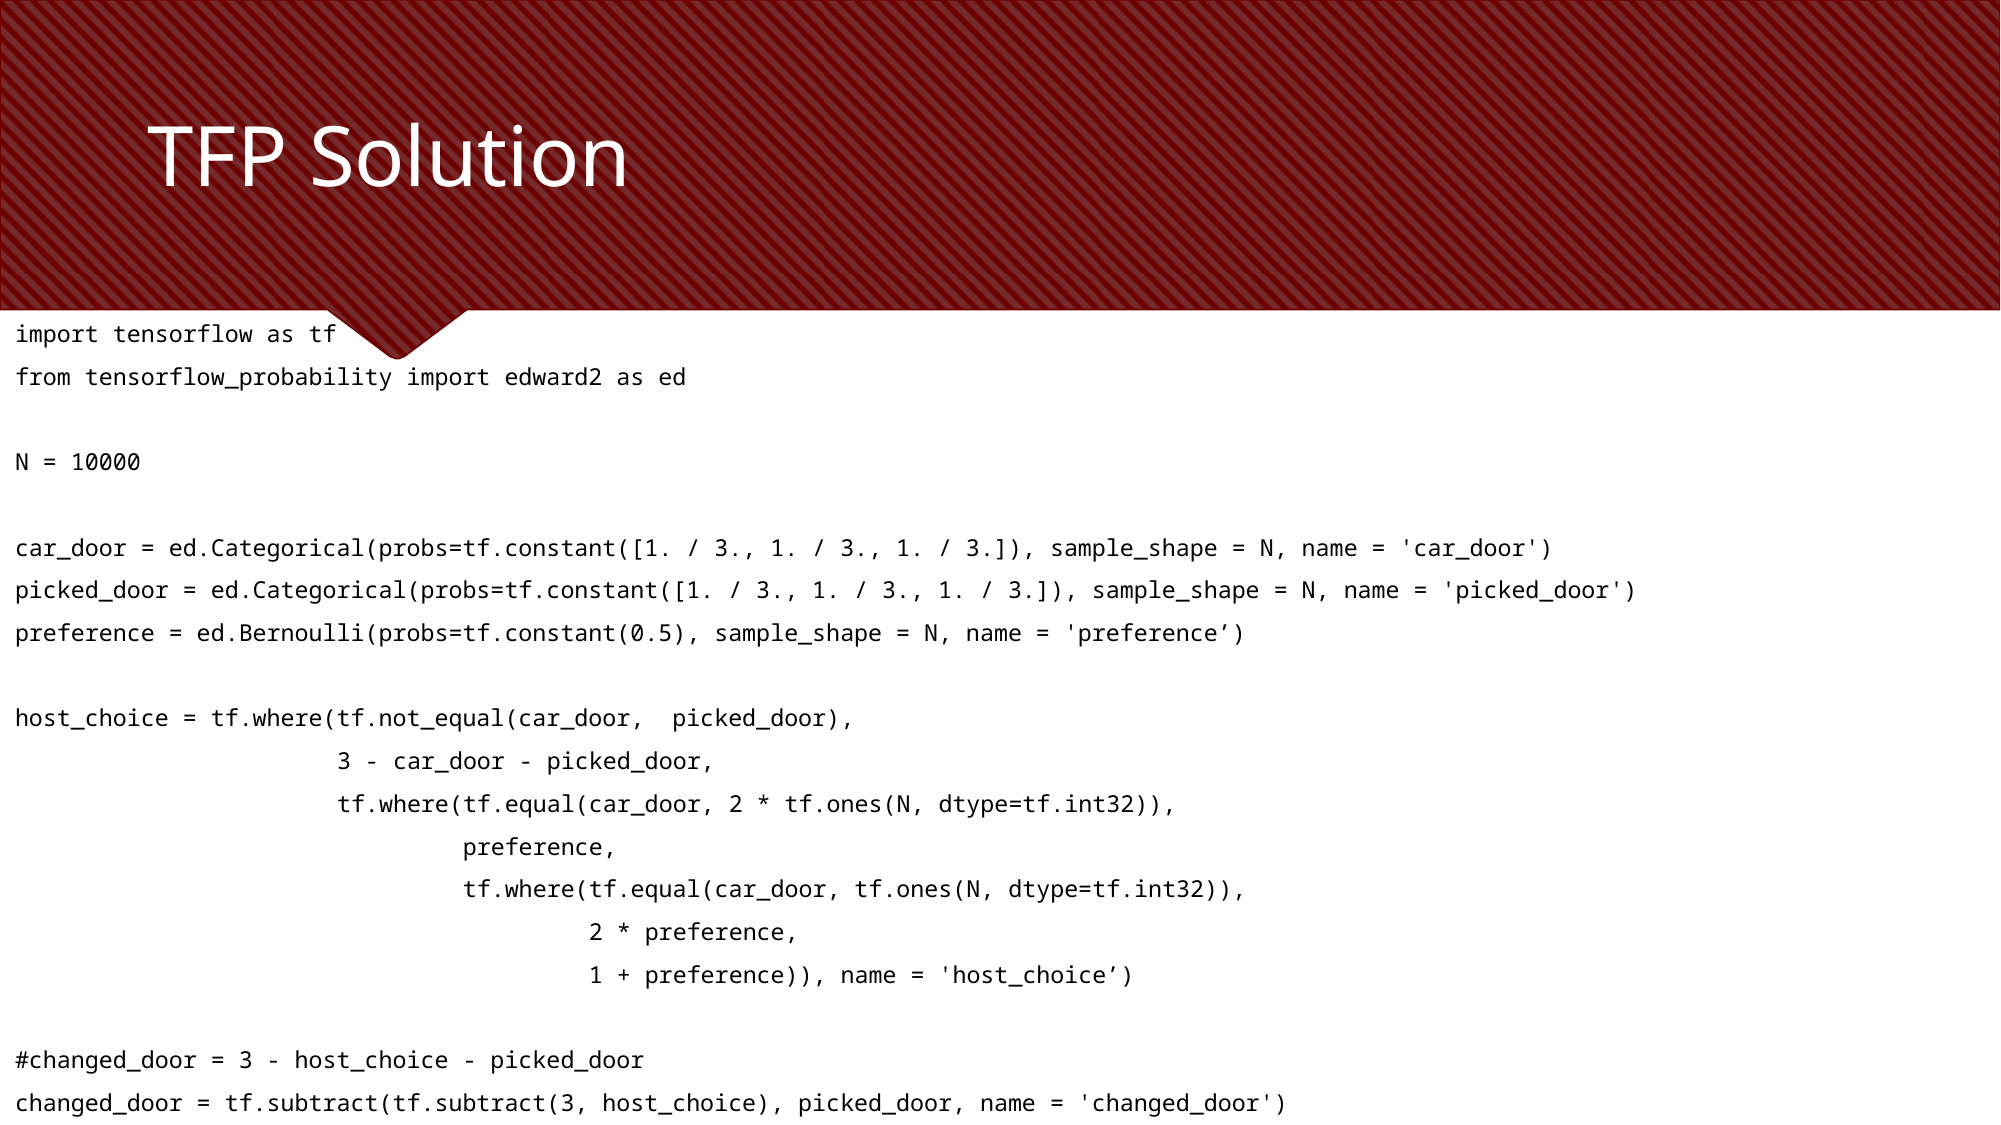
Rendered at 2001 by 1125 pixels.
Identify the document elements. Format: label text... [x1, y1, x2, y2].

title TFP Solution [132, 73, 1868, 233]
list import tensorflow as tf from tensorflow_probability import edward2 as ed N = 10000 car_door = ed.Categorical(probs=tf.constant([1. / 3., 1. / 3., 1. / 3.]), sample_shape = N, name = 'car_door') picked_door = ed.Categorical(probs=tf.constant([1. / 3., 1. / 3., 1. / 3.]), sample_shape = N, name = 'picked_door') preference = ed.Bernoulli(probs=tf.constant(0.5), sample_shape = N, name = 'preference’) host_choice = tf.where(tf.not_equal(car_door, picked_door), 3 - car_door - picked_door, tf.where(tf.equal(car_door, 2 * tf.ones(N, dtype=tf.int32)), preference, tf.where(tf.equal(car_door, tf.ones(N, dtype=tf.int32)), 2 * preference, 1 + preference)), name = 'host_choice’) #changed_door = 3 - host_choice - picked_door changed_door = tf.subtract(tf.subtract(3, host_choice), picked_door, name = 'changed_door') [0, 310, 2000, 1125]
